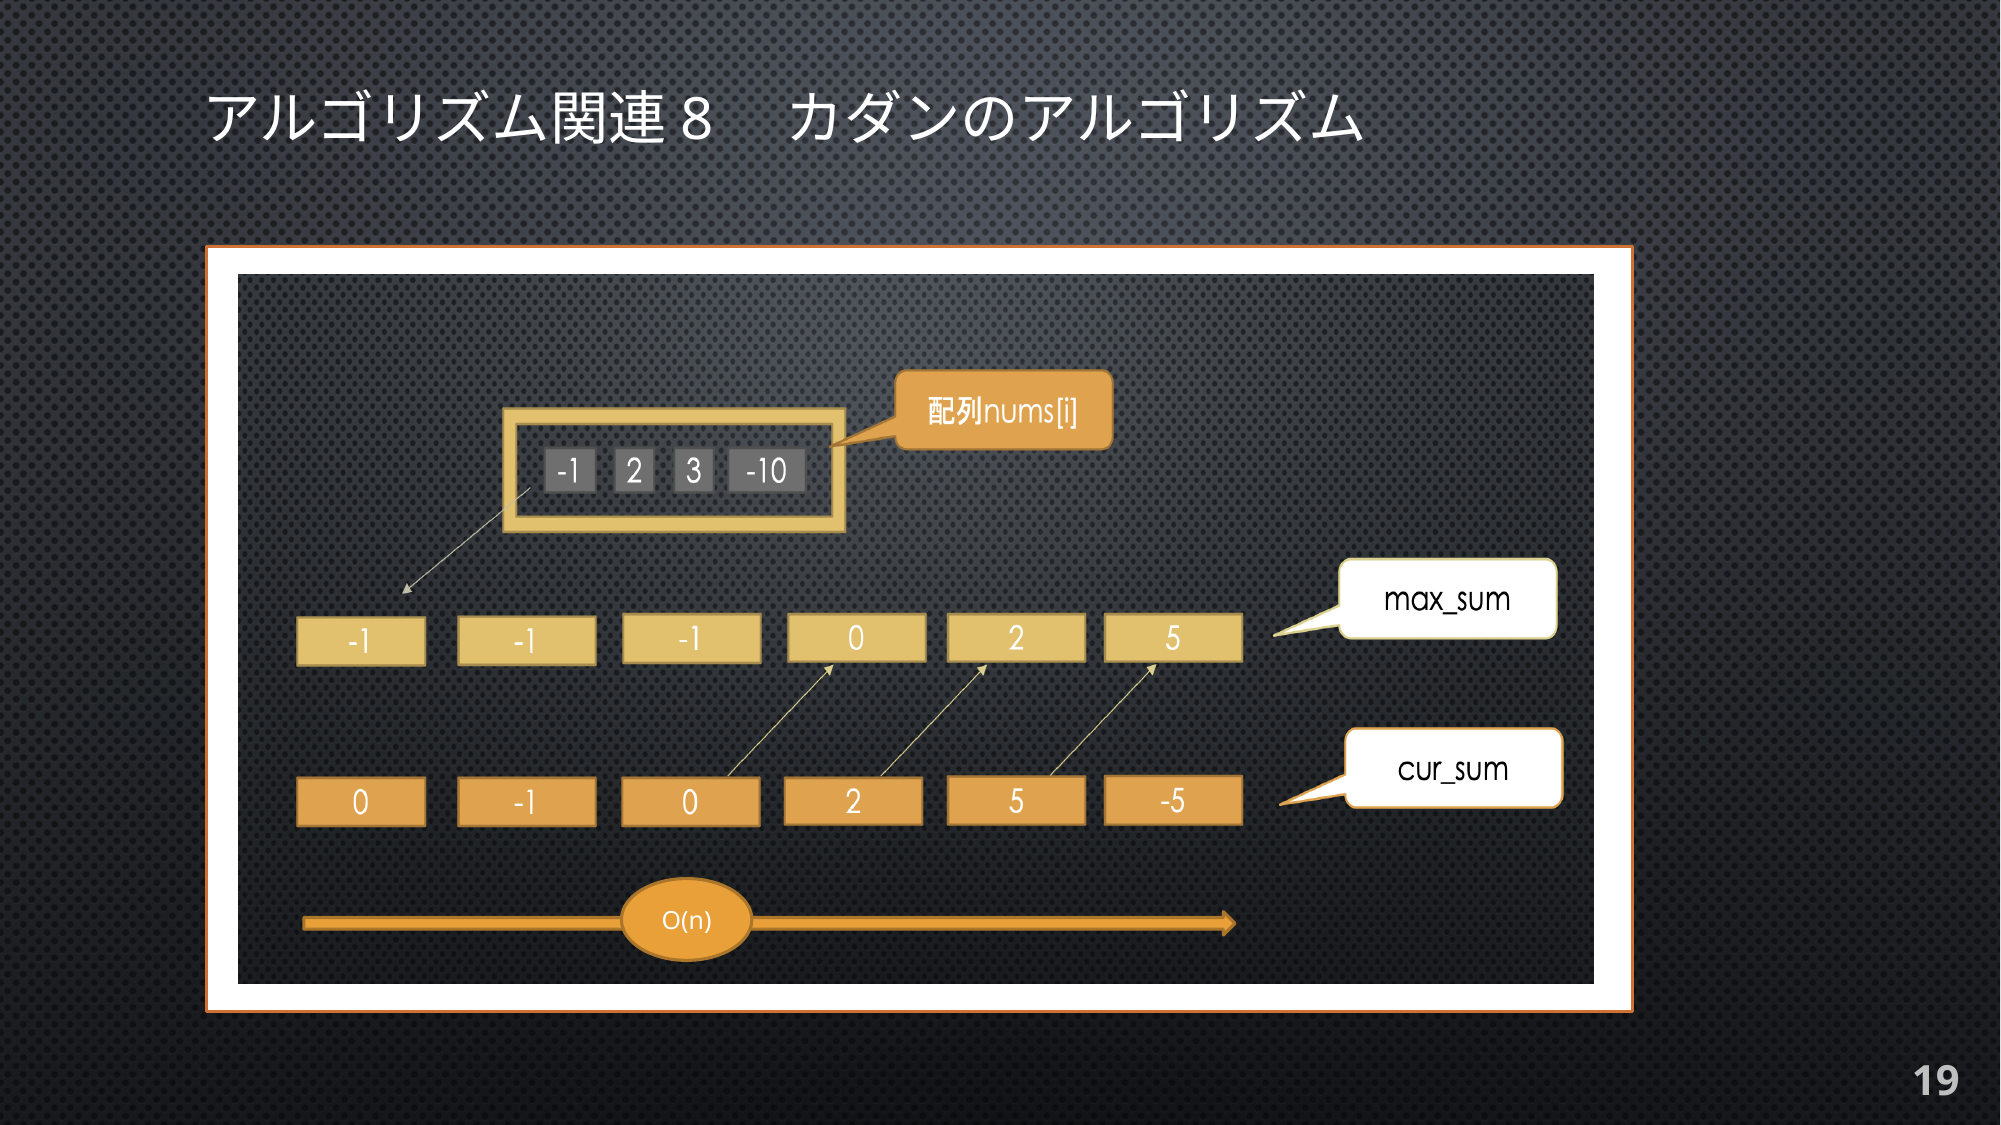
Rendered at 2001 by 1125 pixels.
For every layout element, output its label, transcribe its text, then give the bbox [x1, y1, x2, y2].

text_box [205, 245, 1634, 1013]
picture [238, 274, 1594, 984]
slide_number 19 [1884, 1052, 1975, 1113]
title アルゴリズム関連8 カダンのアルゴリズム [187, 27, 1594, 205]
